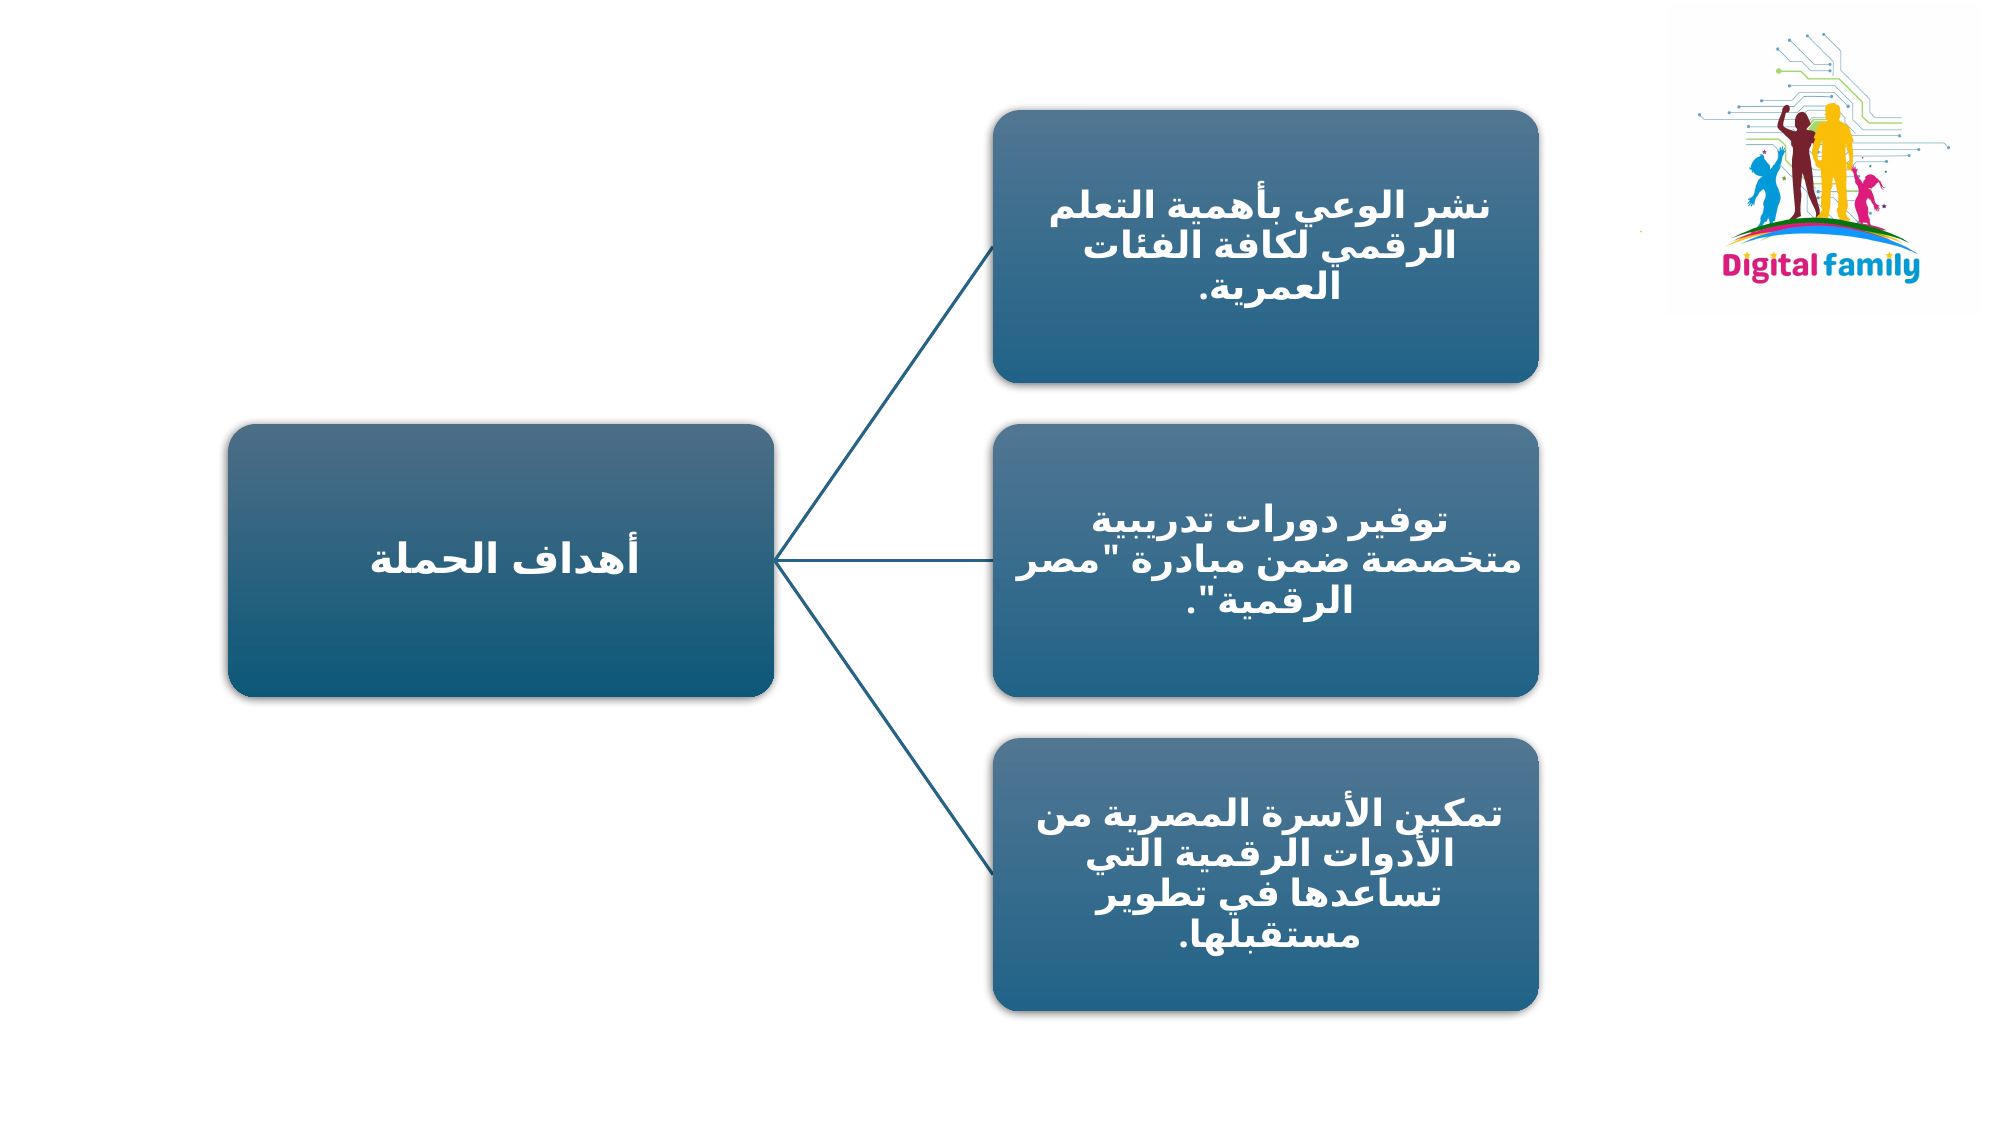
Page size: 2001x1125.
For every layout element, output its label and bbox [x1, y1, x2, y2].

picture [1640, 0, 2000, 359]
text_box [101, 109, 1667, 1013]
